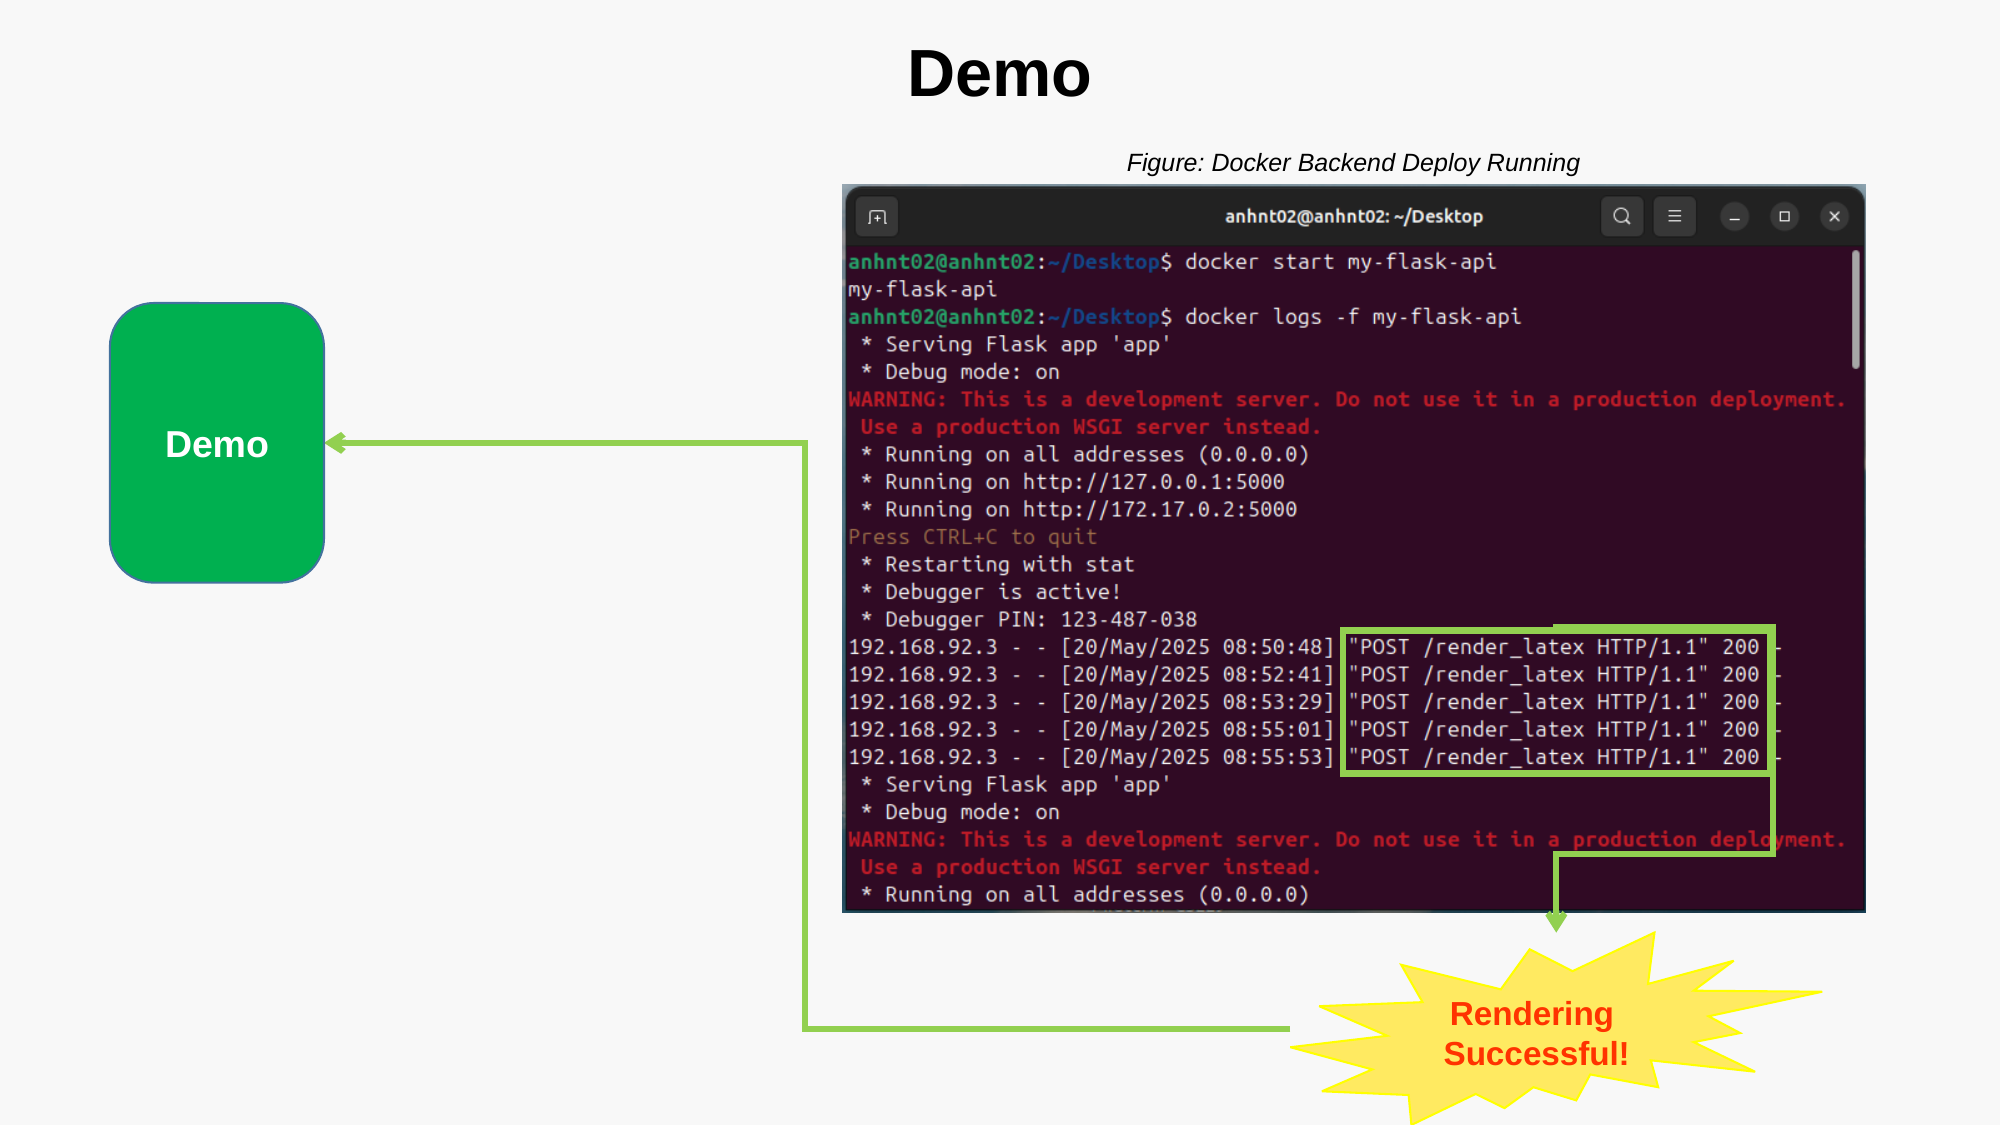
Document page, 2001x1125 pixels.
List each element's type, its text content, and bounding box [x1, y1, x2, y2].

text_box Demo [892, 22, 1108, 118]
text_box Demo [108, 301, 326, 584]
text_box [323, 442, 1291, 1048]
text_box Rendering Successful! [1290, 950, 1823, 1125]
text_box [842, 139, 1866, 950]
